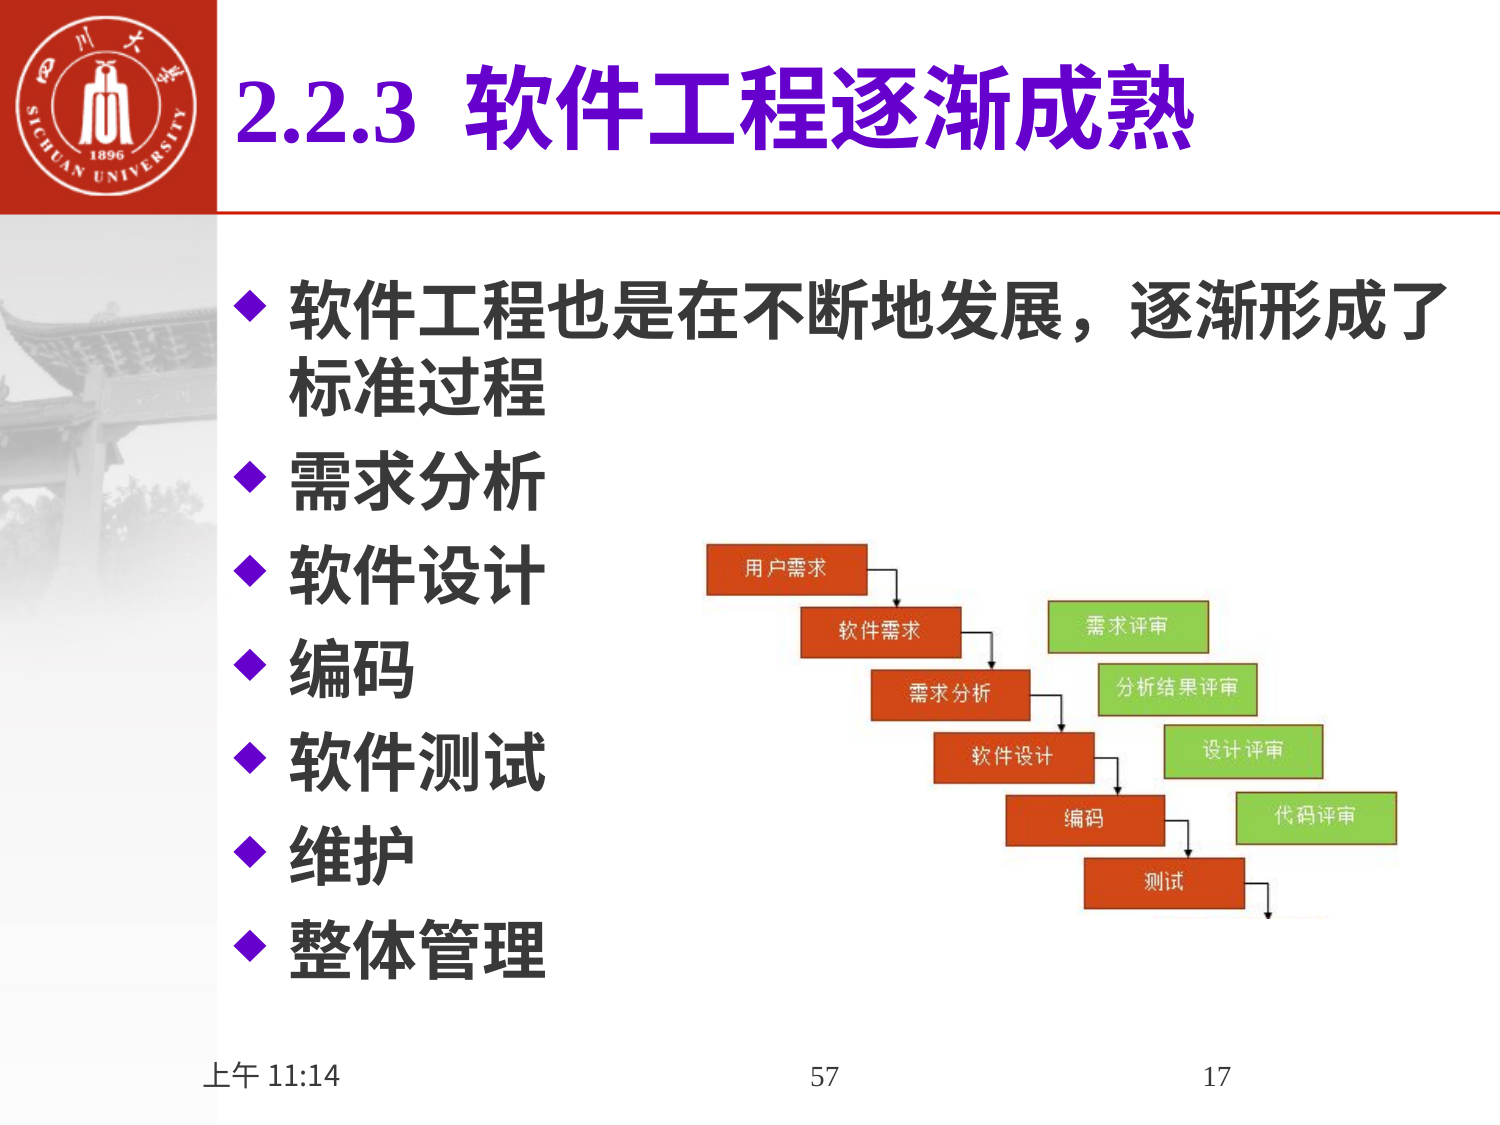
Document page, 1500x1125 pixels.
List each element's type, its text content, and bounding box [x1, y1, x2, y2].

picture [0, 0, 1500, 1125]
text_box 57 [587, 1049, 1063, 1125]
title 2.2.3 软件工程逐渐成熟 [219, 7, 1495, 206]
text_box 软件工程也是在不断地发展，逐渐形成了标准过程 需求分析 软件设计 编码 软件测试 维护 整体管理 [218, 261, 1494, 1000]
text_box 上午 11:14 [187, 1049, 500, 1125]
text_box <number> [1187, 1049, 1500, 1125]
